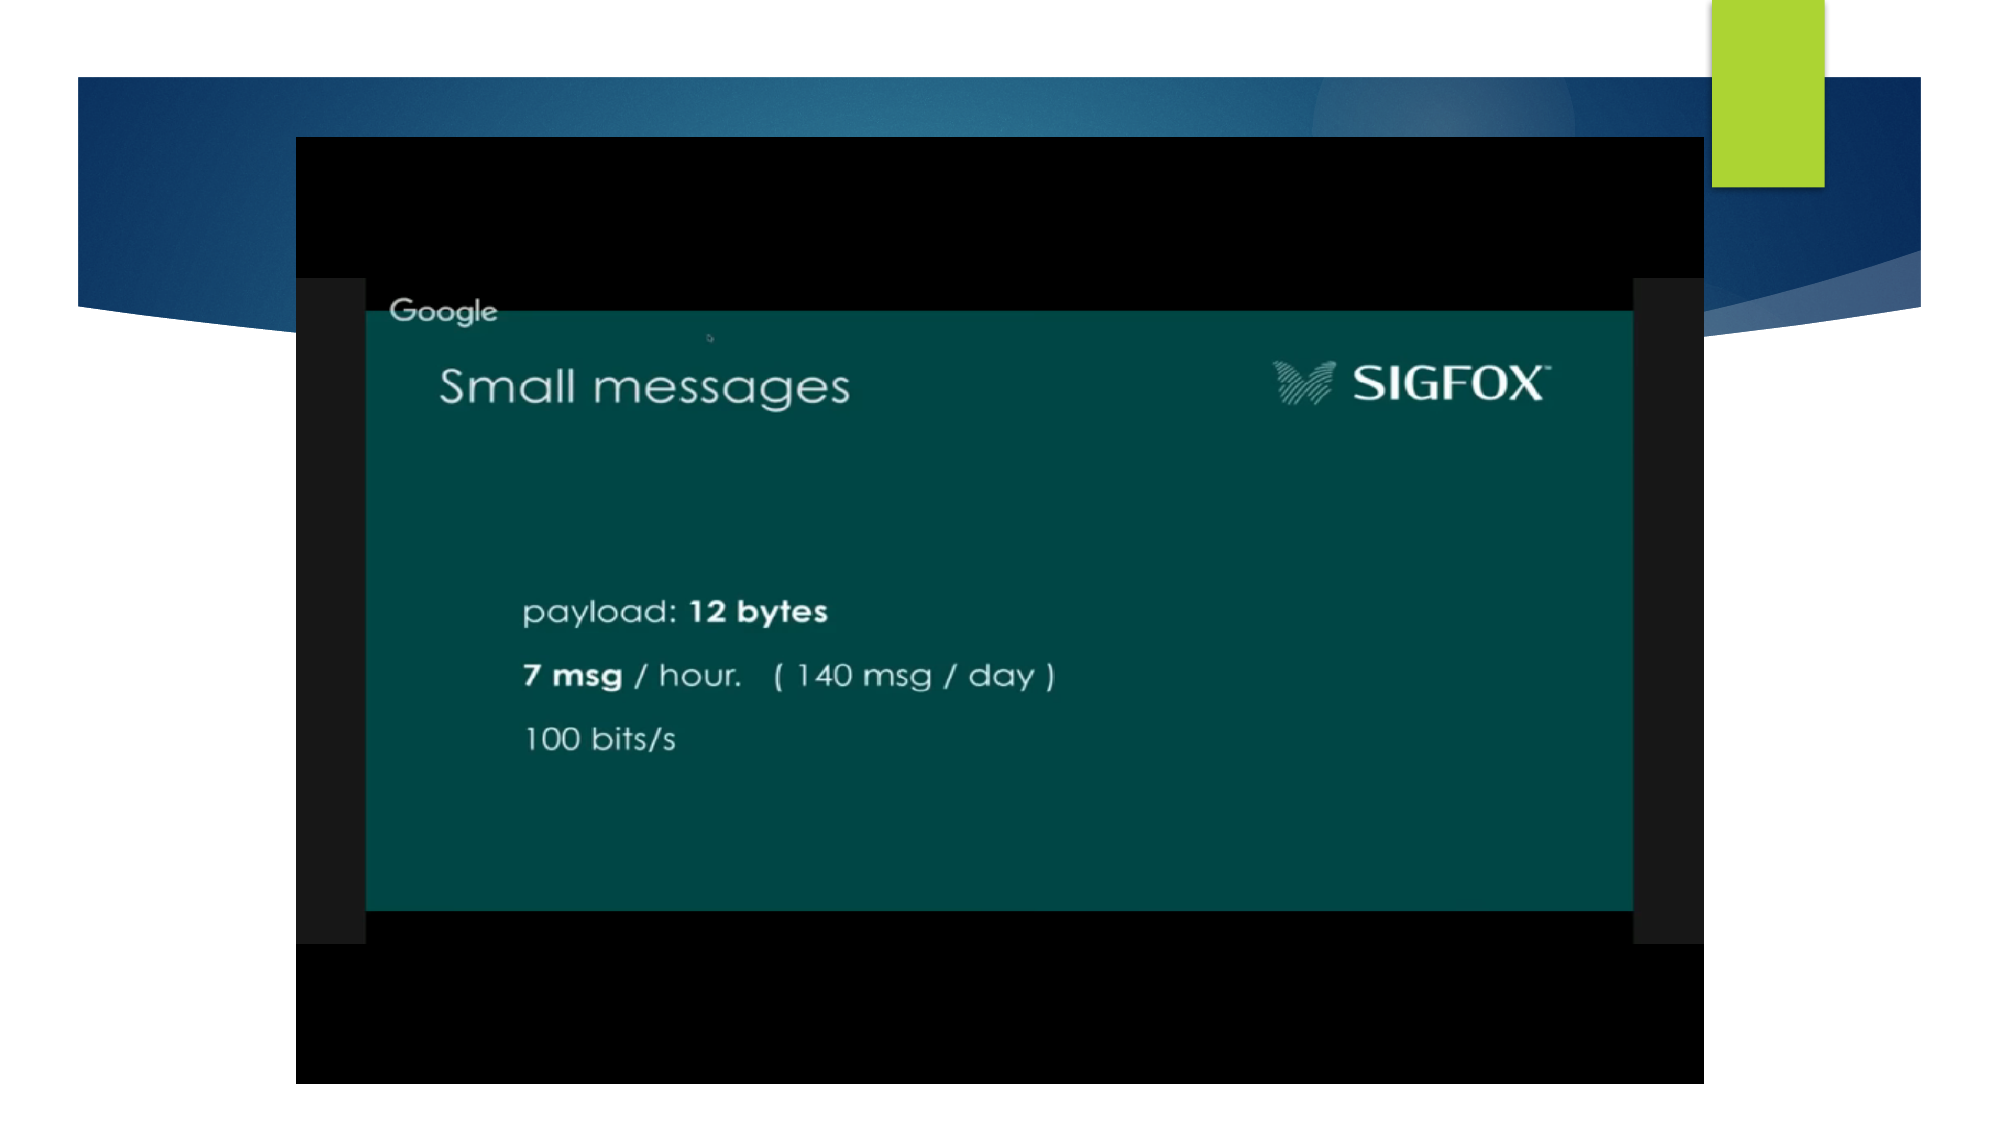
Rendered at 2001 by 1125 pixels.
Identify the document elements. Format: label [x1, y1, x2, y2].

picture [296, 137, 1704, 1084]
